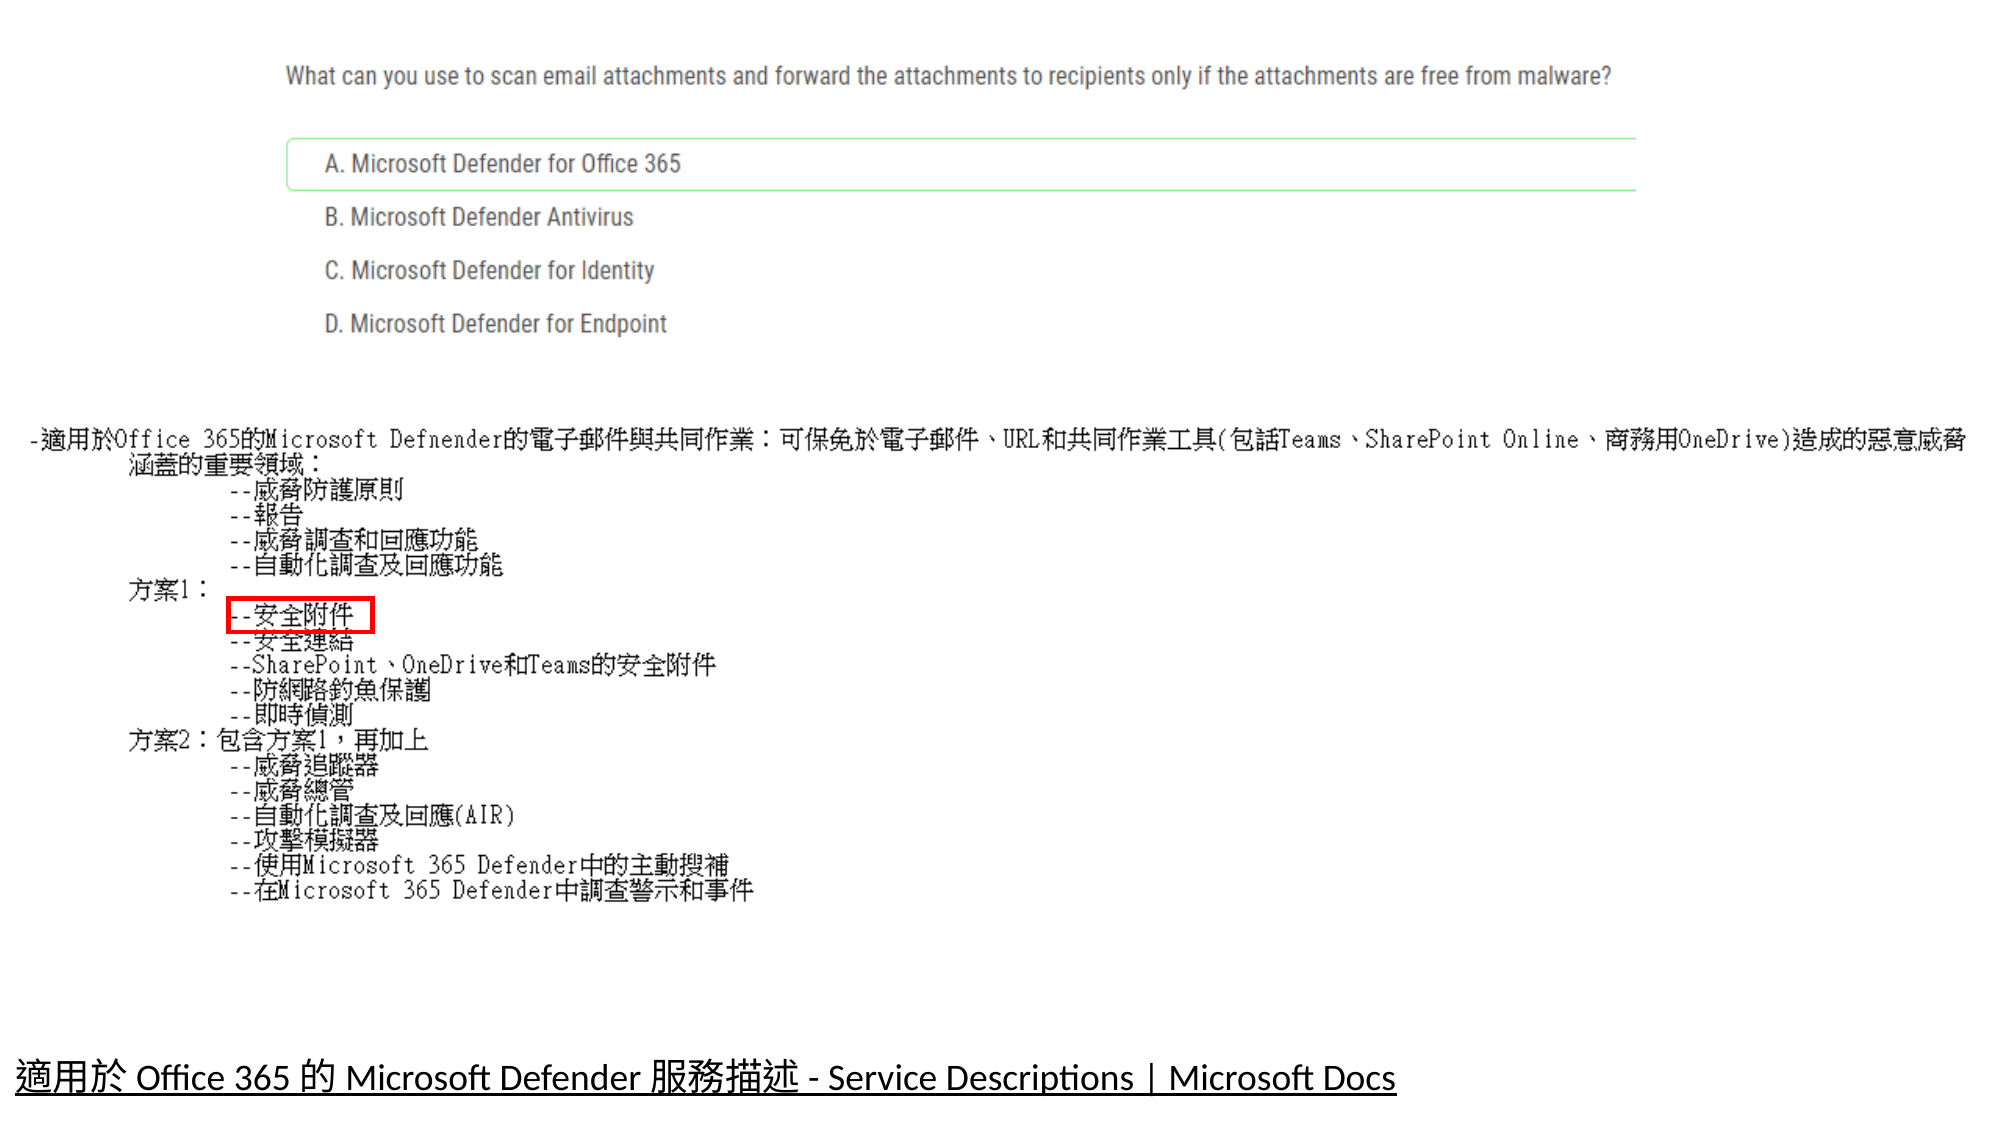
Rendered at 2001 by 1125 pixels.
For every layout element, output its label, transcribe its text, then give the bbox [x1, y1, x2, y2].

picture [273, 55, 1636, 350]
text_box 適用於 Office 365 的 Microsoft Defender 服務描述 - Service Descriptions | Microsoft Docs [0, 1045, 1636, 1106]
picture [25, 412, 1975, 914]
